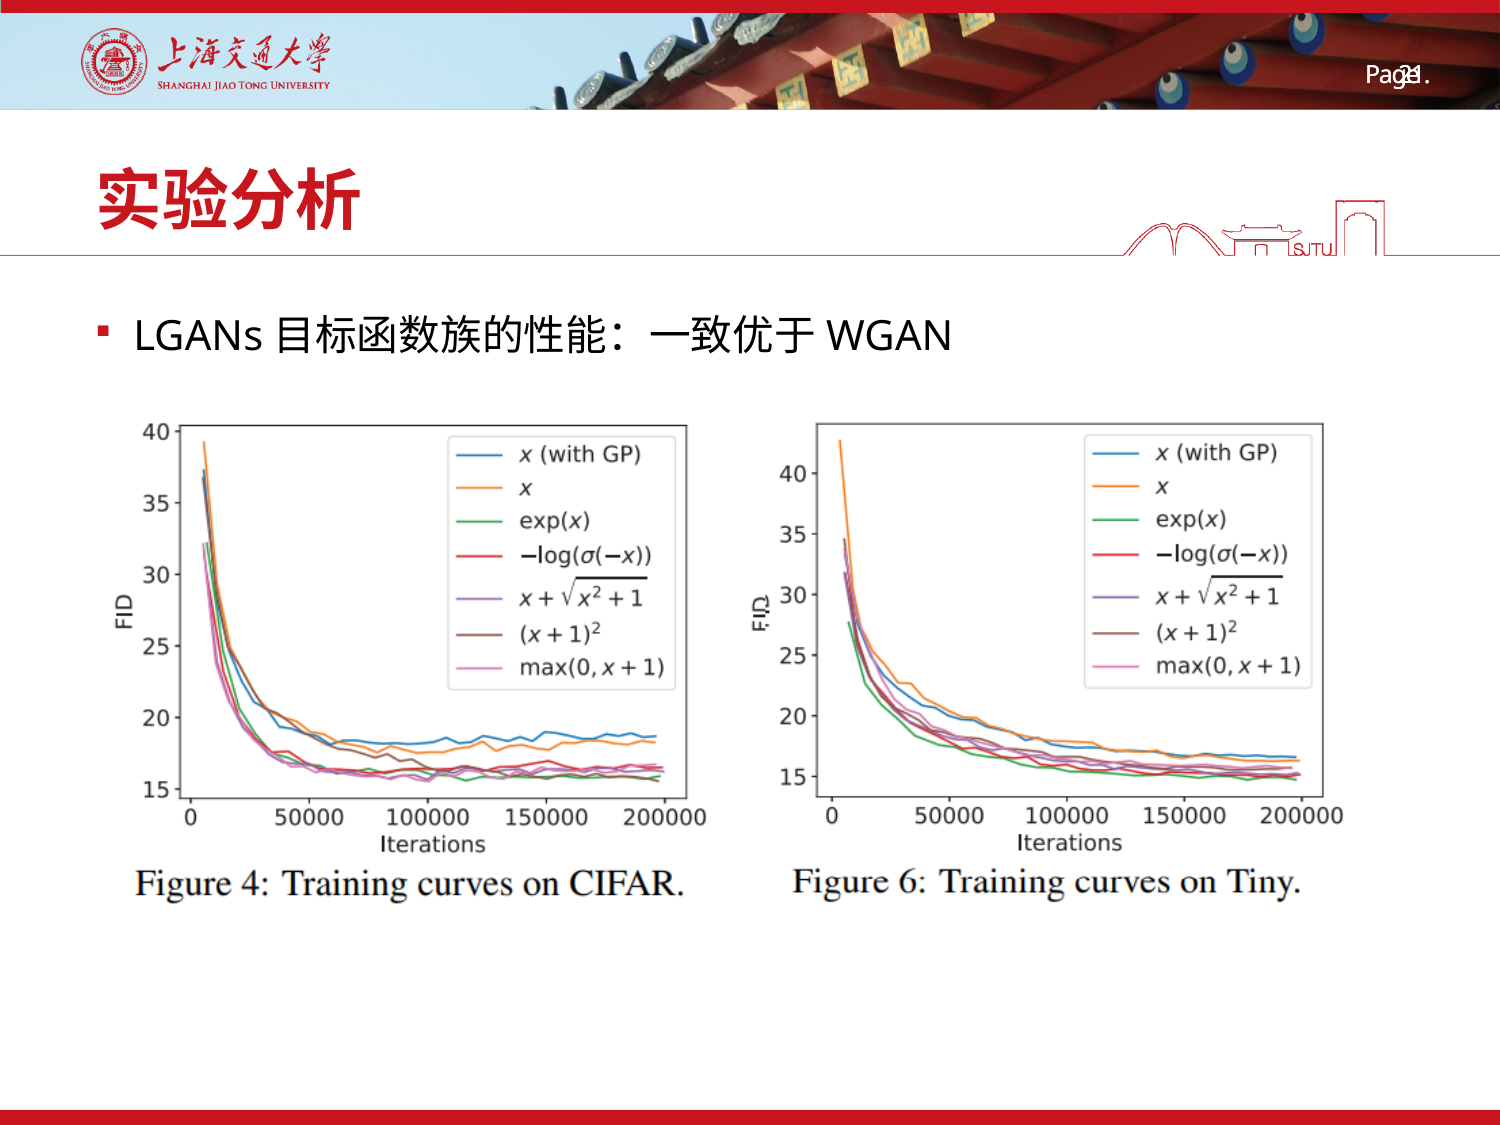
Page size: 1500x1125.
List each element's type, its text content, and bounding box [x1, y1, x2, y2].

picture [0, 200, 1500, 256]
list LGANs目标函数族的性能：一致优于WGAN [81, 276, 1455, 1084]
picture [0, 0, 1500, 110]
title 实验分析 [81, 160, 1455, 255]
picture [92, 406, 1359, 917]
